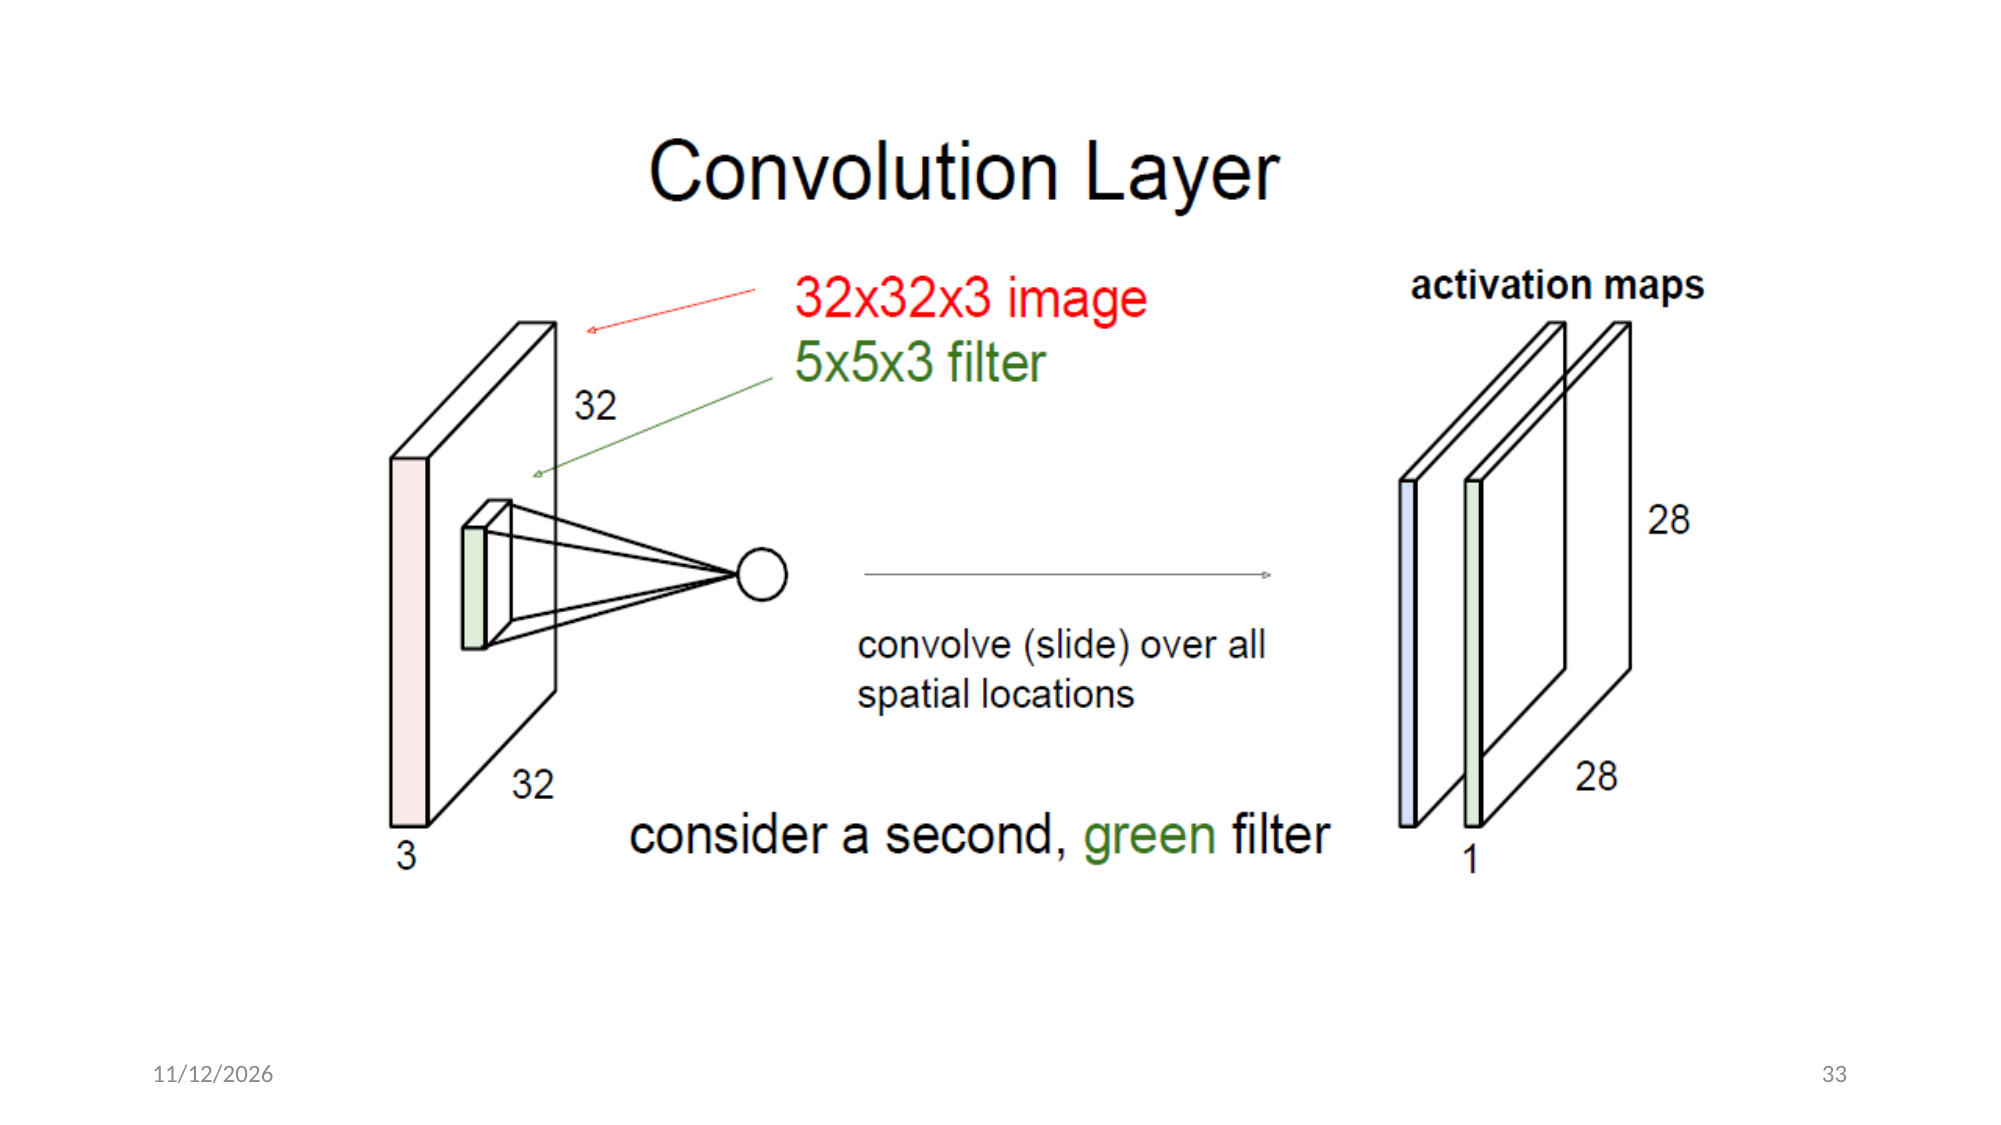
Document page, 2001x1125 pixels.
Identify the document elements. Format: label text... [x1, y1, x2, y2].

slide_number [137, 1042, 588, 1103]
slide_number 33 [1412, 1042, 1863, 1103]
picture [274, 137, 1726, 943]
